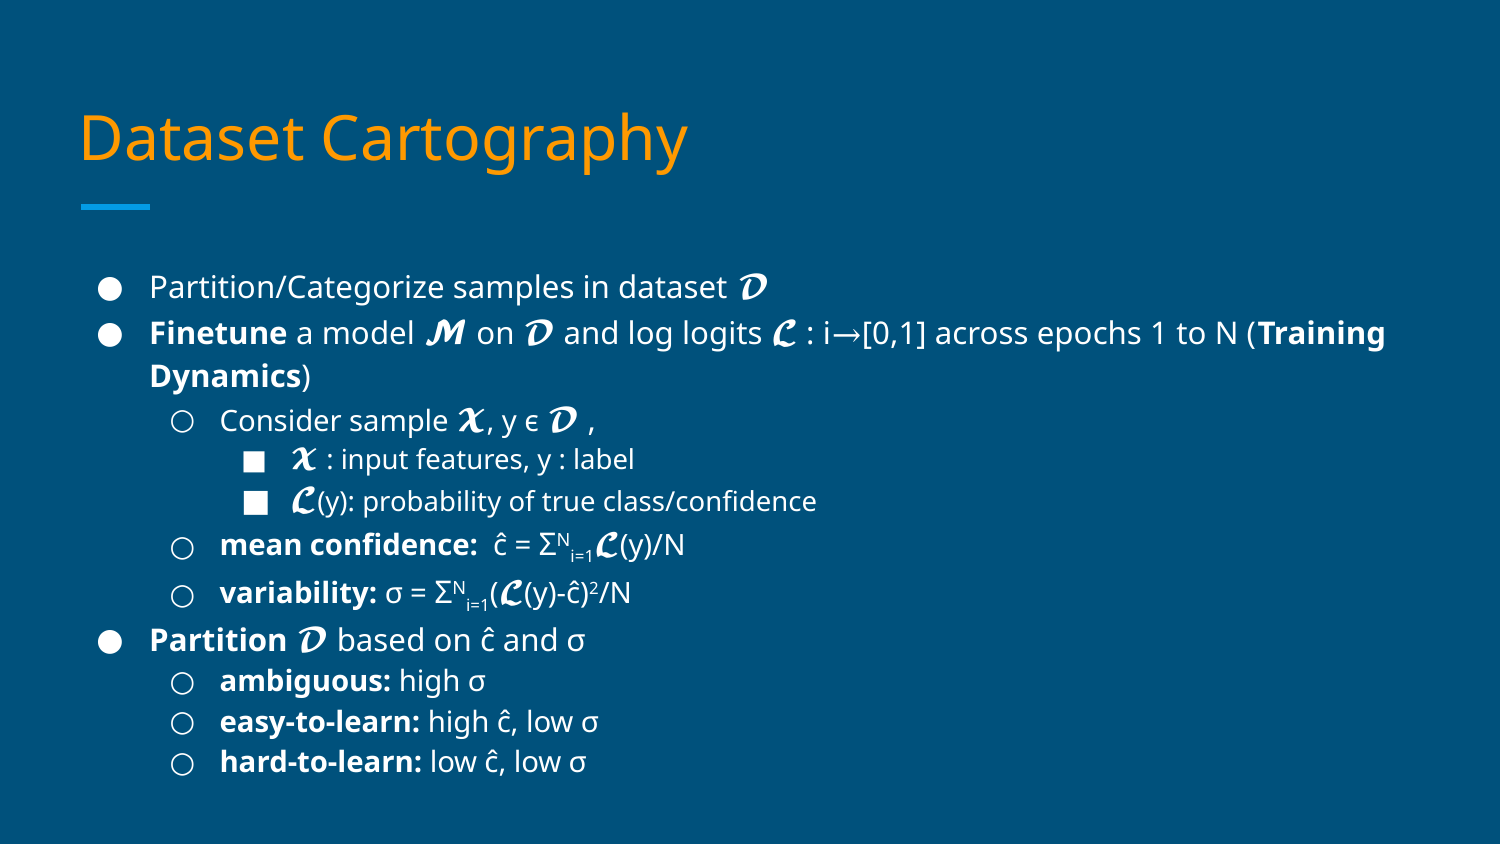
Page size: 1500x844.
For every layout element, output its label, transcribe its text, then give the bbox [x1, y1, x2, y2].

title Dataset Cartography [63, 75, 1437, 188]
list Partition/Categorize samples in dataset 𝓓 Finetune a model 𝓜 on 𝓓 and log logits 𝓛 : i→[0,1] across epochs 1 to N (Training Dynamics) Consider sample 𝓧, y ϵ 𝓓 , 𝓧 : input features, y : label 𝓛(y): probability of true class/confidence mean confidence: ĉ = ΣNi=1𝓛(y)/N variability: σ = ΣNi=1(𝓛(y)-ĉ)2/N Partition 𝓓 based on ĉ and σ ambiguous: high σ easy-to-learn: high ĉ, low σ hard-to-learn: low ĉ, low σ [63, 244, 1437, 798]
